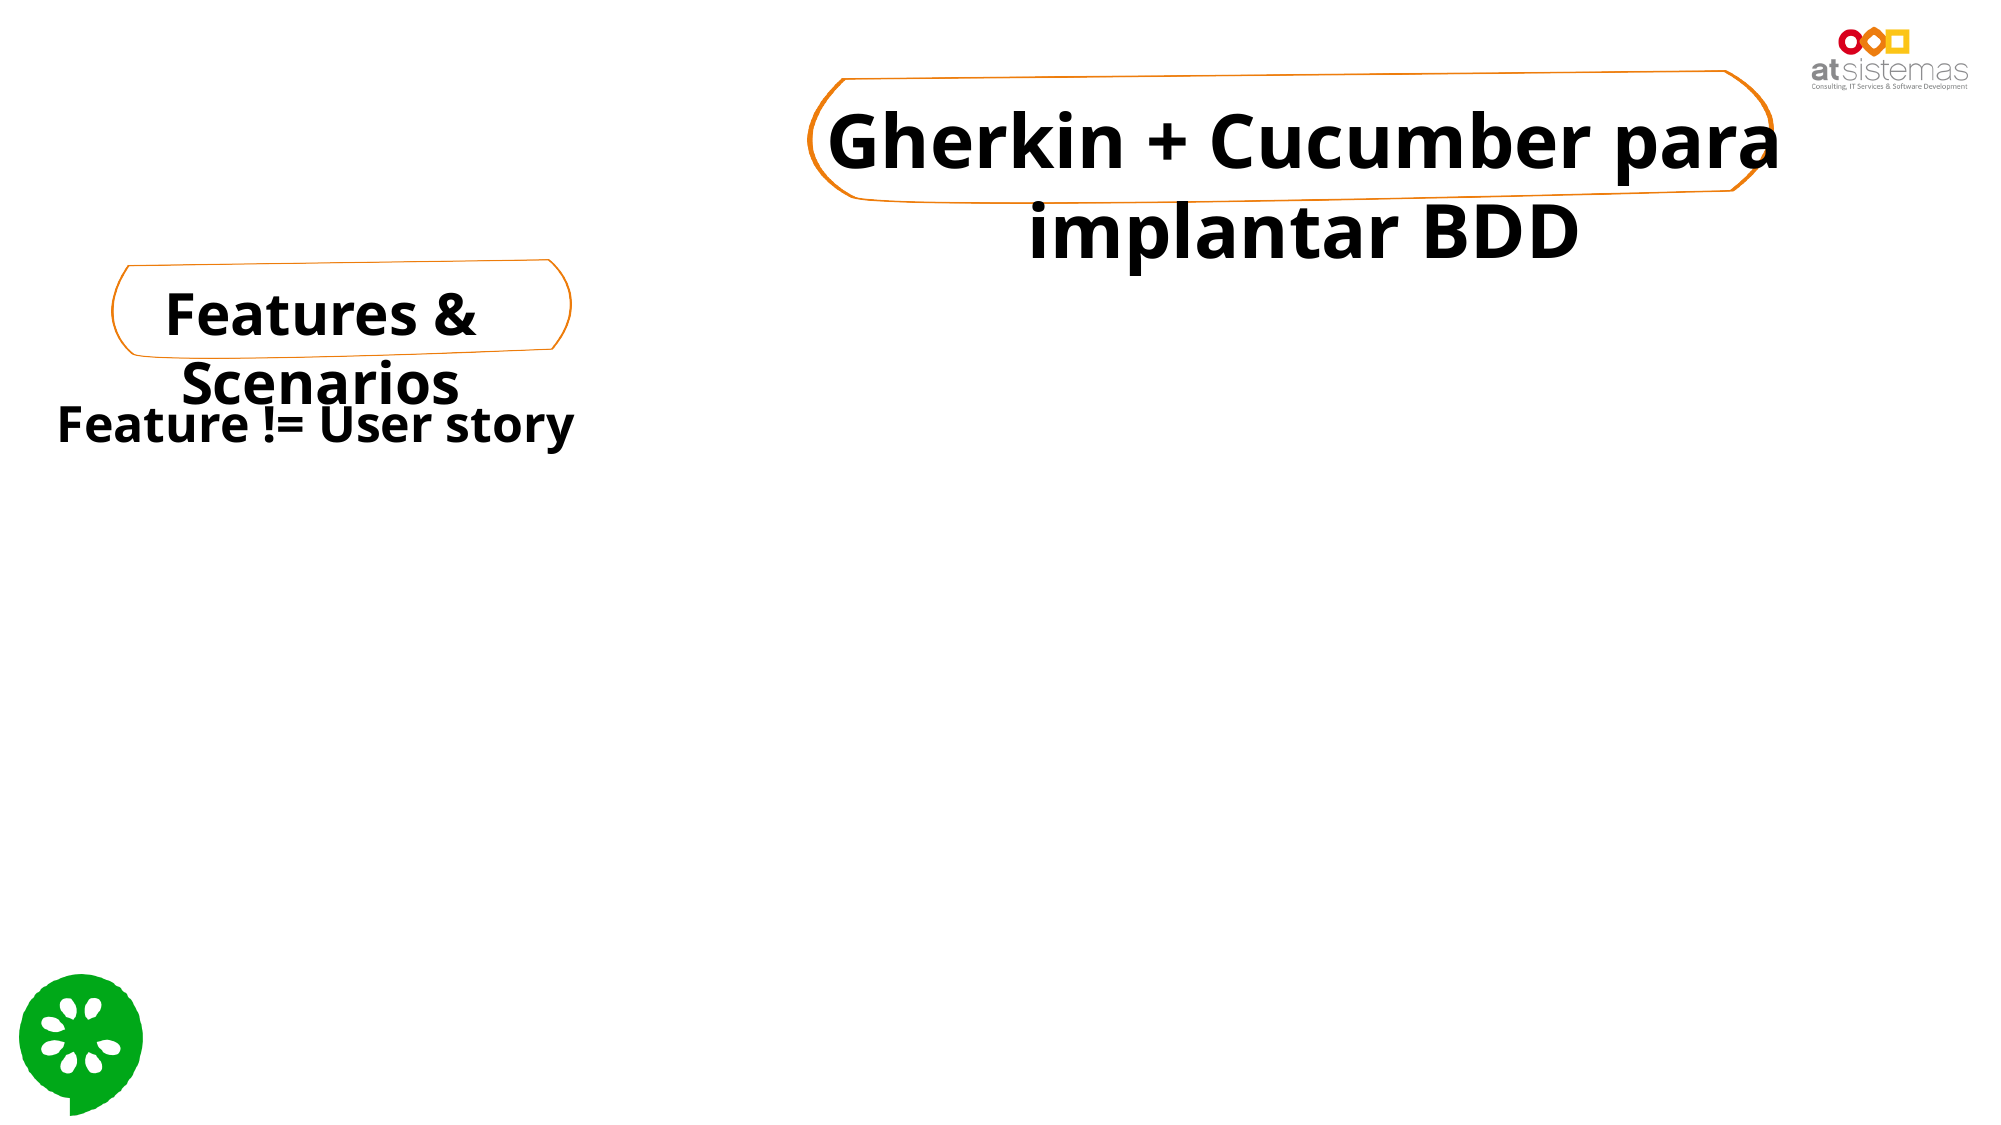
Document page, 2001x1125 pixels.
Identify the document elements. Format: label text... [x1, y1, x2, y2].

text_box Feature != User story [41, 384, 1958, 505]
picture [10, 974, 152, 1116]
picture [1787, 2, 1992, 70]
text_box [615, 70, 1995, 204]
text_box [87, 259, 572, 497]
